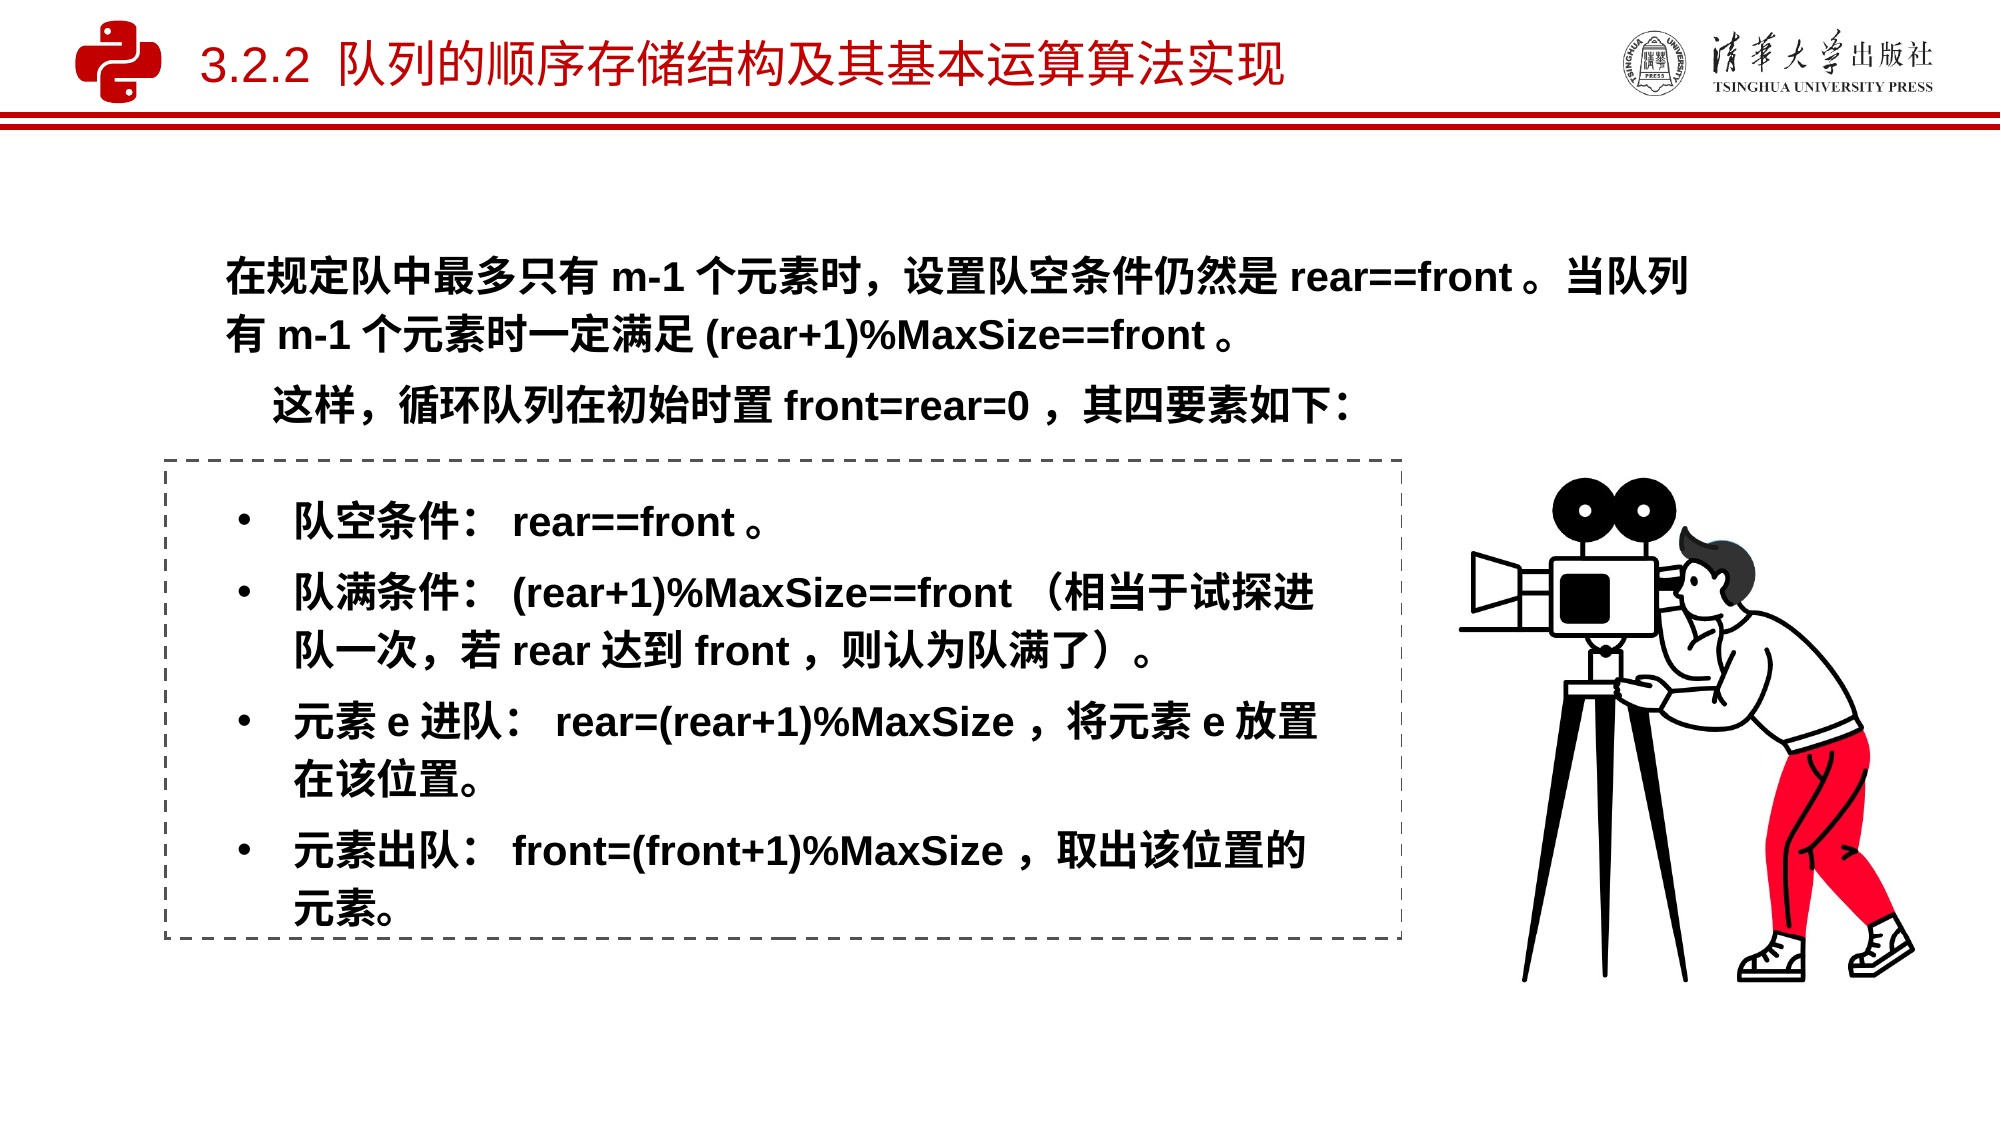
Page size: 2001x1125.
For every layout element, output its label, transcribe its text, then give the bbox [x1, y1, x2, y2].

picture [1402, 331, 1955, 1095]
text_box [165, 460, 1402, 945]
text_box 在规定队中最多只有m-1个元素时，设置队空条件仍然是rear==front。当队列有m-1个元素时一定满足(rear+1)%MaxSize==front。 这样，循环队列在初始时置front=rear=0，其四要素如下： [210, 233, 1706, 436]
text_box 3.2.2 队列的顺序存储结构及其基本运算算法实现 [184, 24, 1302, 100]
